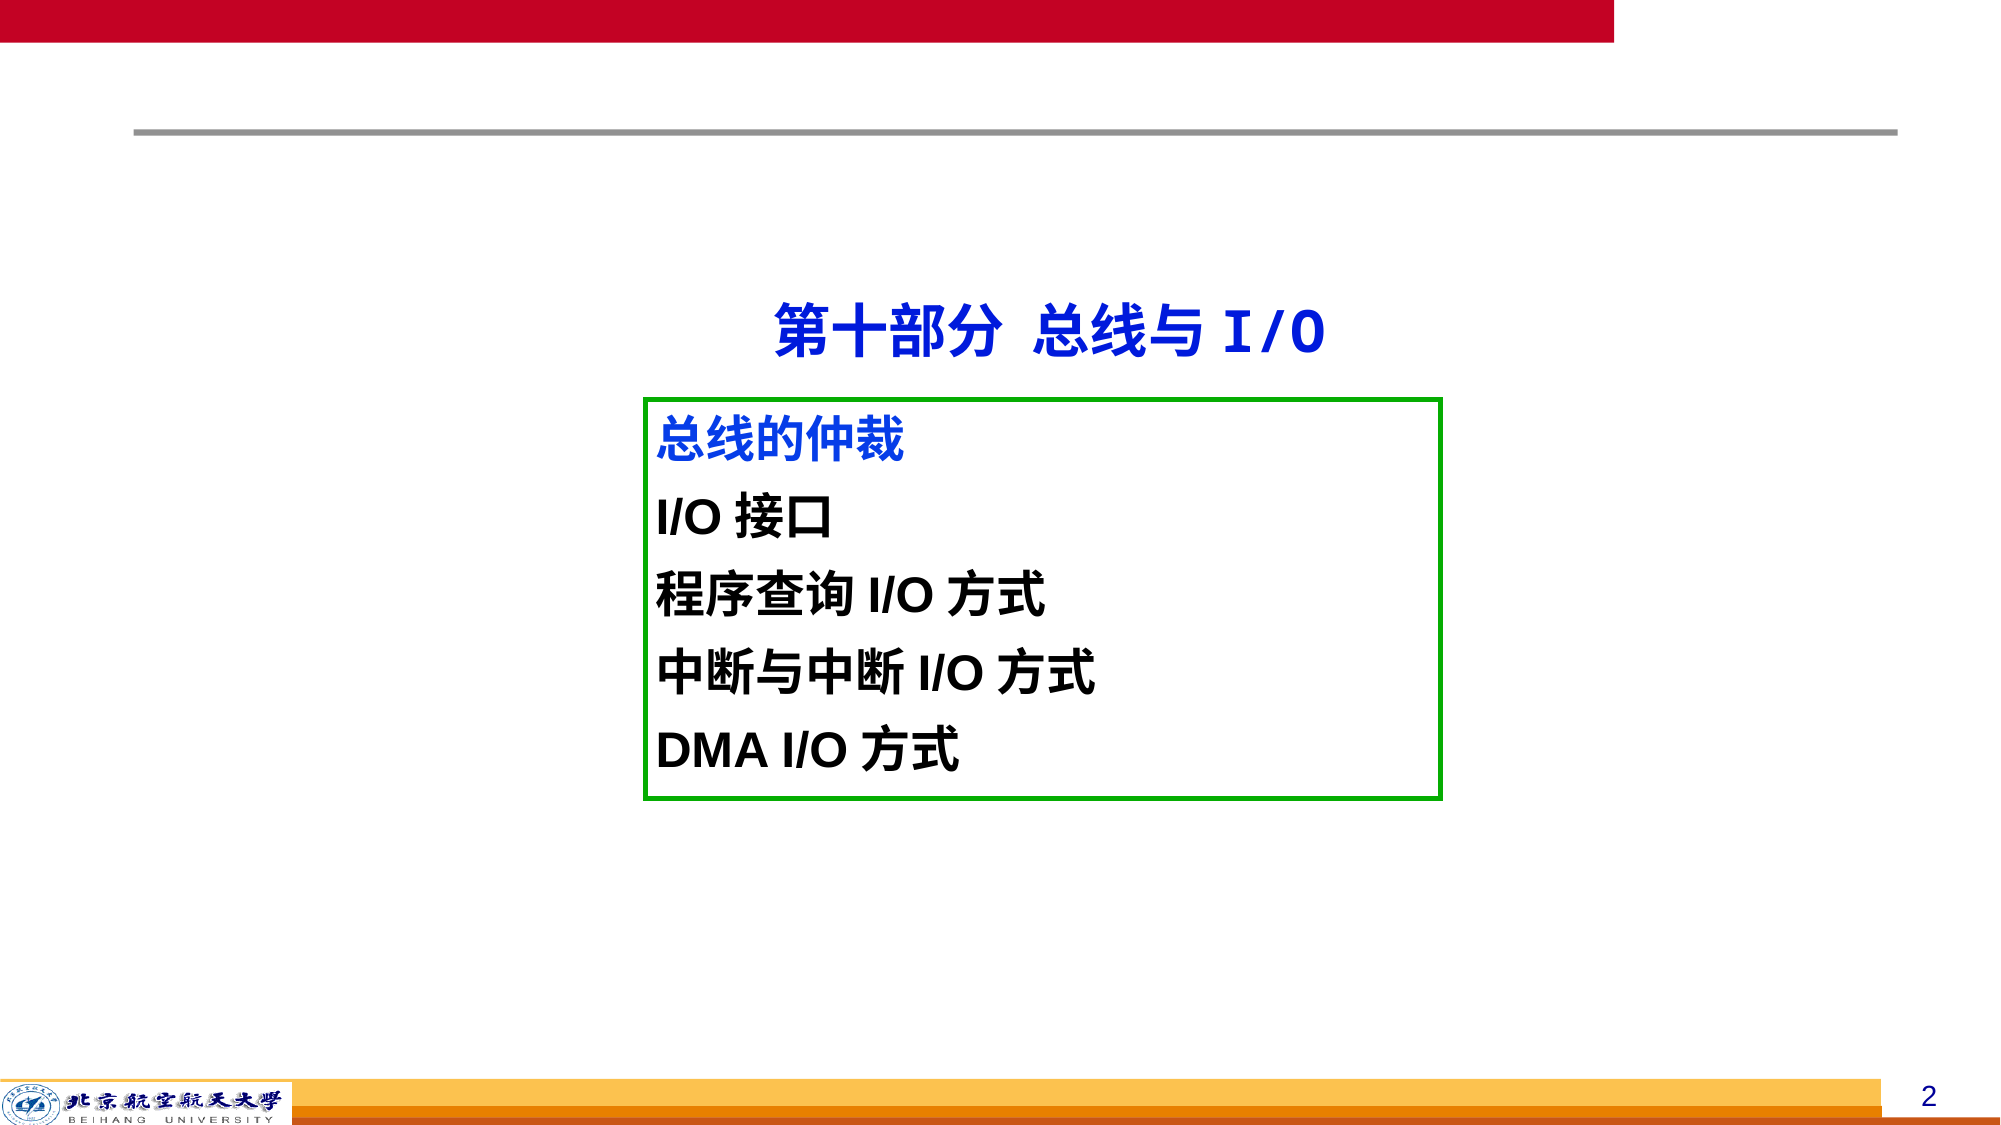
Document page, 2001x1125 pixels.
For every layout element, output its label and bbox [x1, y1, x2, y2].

picture [0, 1082, 292, 1125]
text_box [611, 296, 1486, 829]
